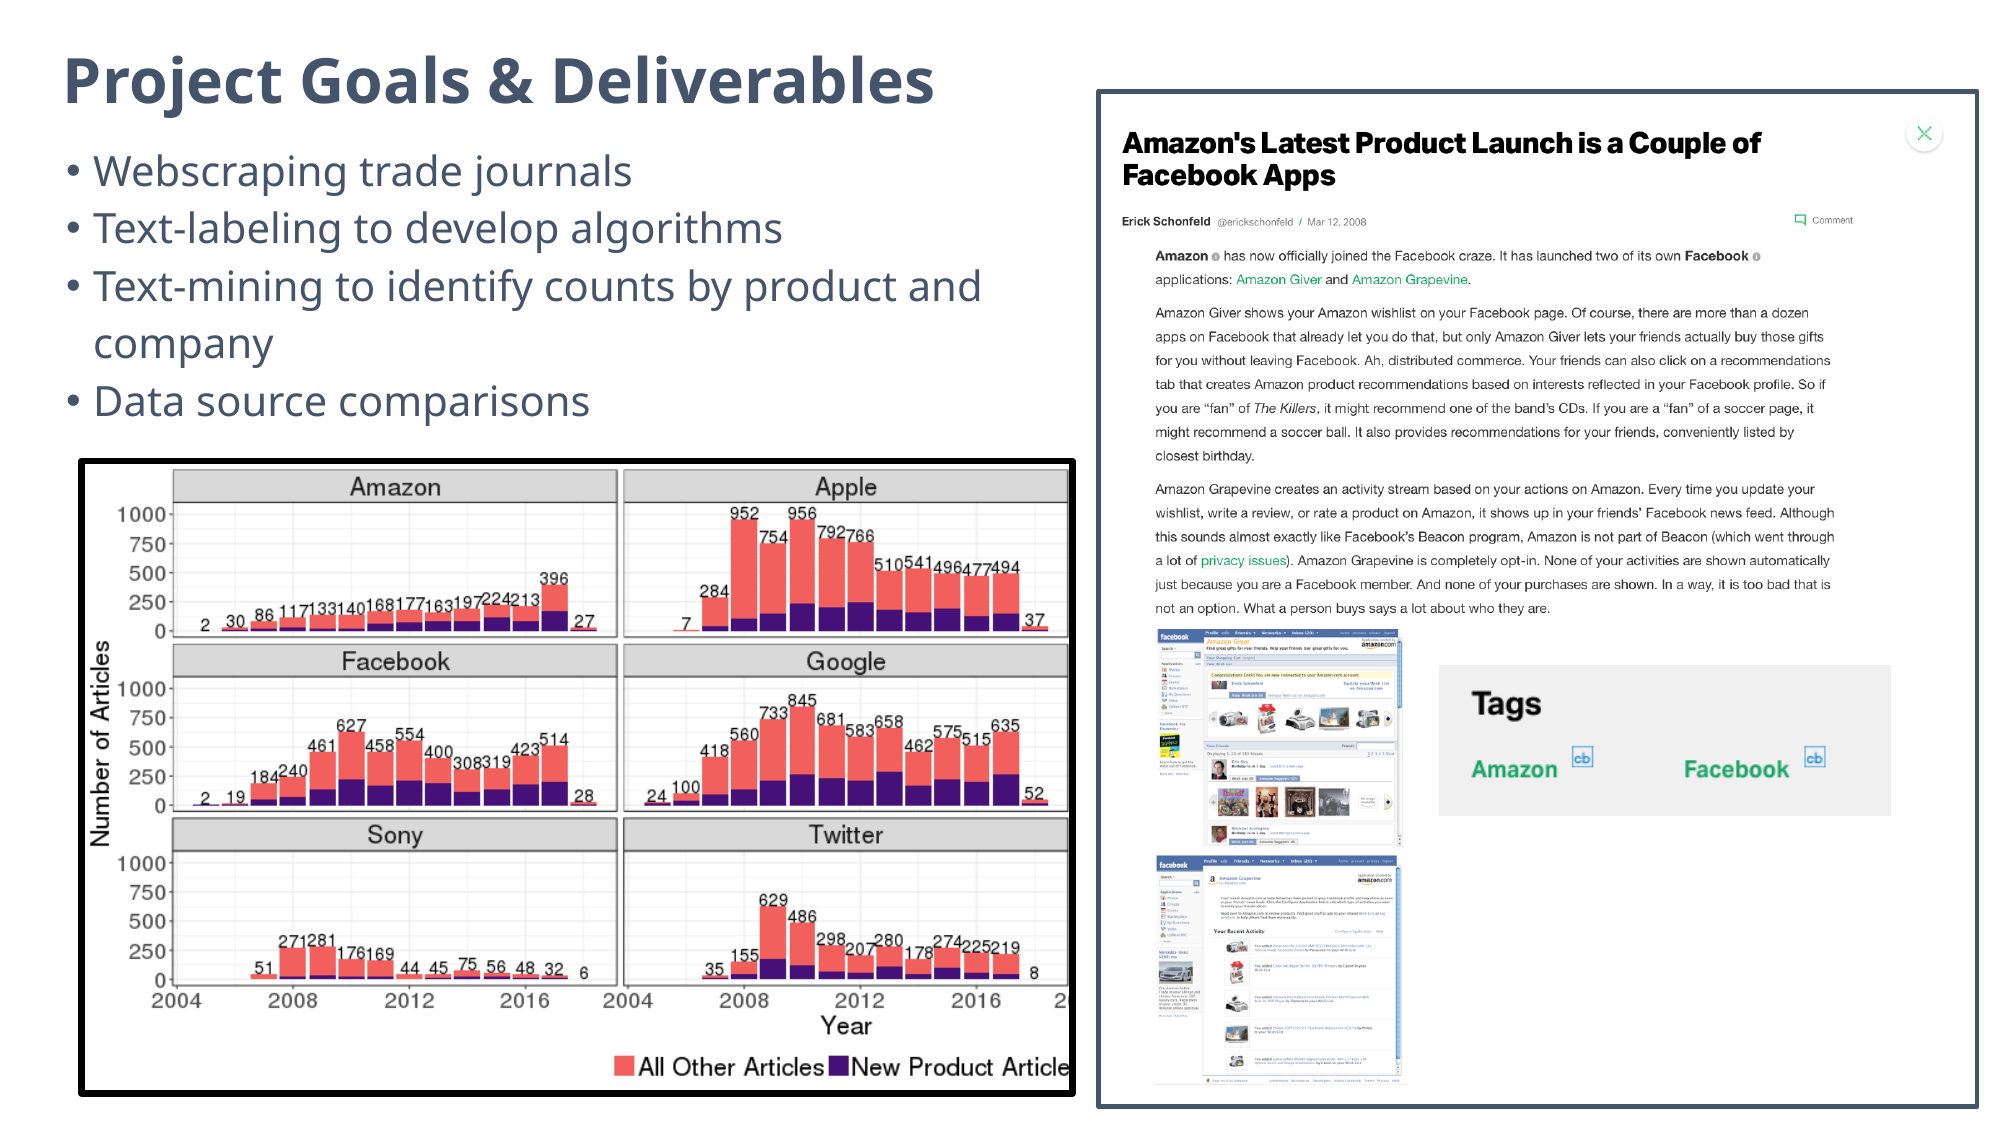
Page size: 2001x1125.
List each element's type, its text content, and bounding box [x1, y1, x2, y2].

picture [1101, 116, 1945, 1100]
picture [84, 463, 1070, 1091]
title Project Goals & Deliverables [47, 0, 1906, 168]
text_box [1886, 91, 1978, 1107]
list Webscraping trade journals Text-labeling to develop algorithms Text-mining to identify counts by product and company Data source comparisons [40, 129, 1091, 903]
text_box [1098, 250, 1135, 1107]
